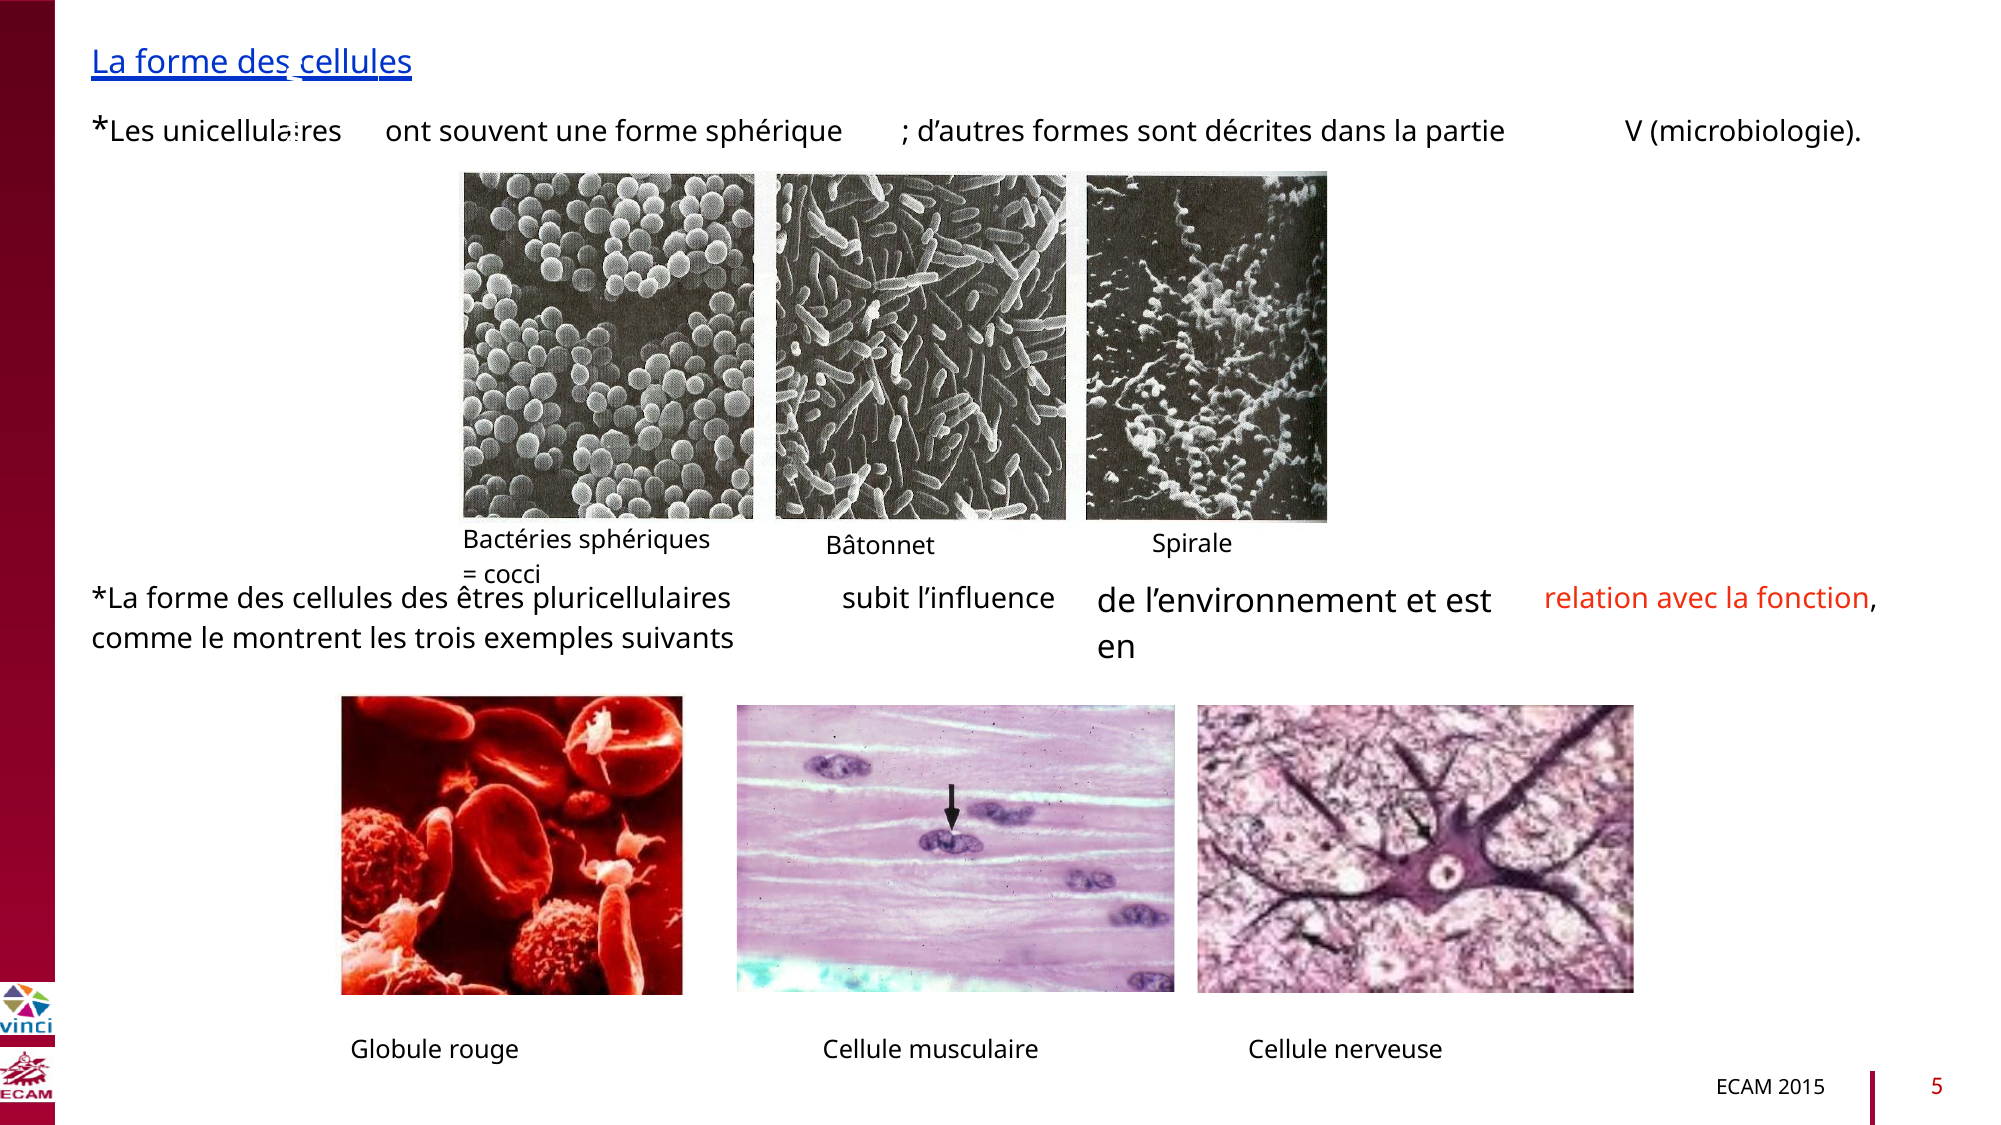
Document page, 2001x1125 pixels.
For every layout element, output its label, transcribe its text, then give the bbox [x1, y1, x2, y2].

text_box Cellule nerveuse [1246, 1034, 1473, 1069]
text_box Bactéries sphériques [460, 523, 755, 558]
text_box [458, 171, 1328, 538]
text_box [736, 705, 1175, 992]
text_box 5 [1928, 1071, 1952, 1105]
text_box Cellule musculaire [820, 1034, 1071, 1069]
text_box [248, 52, 261, 78]
text_box ; d’autres formes sont décrites dans la partie [899, 114, 1613, 153]
text_box [131, 52, 143, 78]
text_box Globule rouge [348, 1034, 541, 1069]
text_box relation avec la fonction, [1542, 581, 1935, 619]
text_box La forme des cellules [89, 43, 276, 86]
text_box [321, 52, 333, 78]
text_box V (microbiologie). [1623, 114, 1901, 153]
text_box ECAM 2015 [1713, 1074, 1828, 1100]
text_box [335, 693, 711, 995]
text_box *Les unicellulaires [89, 111, 276, 154]
text_box La forme des cellules [309, 43, 469, 86]
text_box *Les unicellulaires [309, 111, 382, 154]
text_box B2040-Chimie du vivant et environnement [276, 12, 309, 598]
text_box [1197, 705, 1634, 993]
text_box = cocci [460, 558, 562, 581]
text_box [0, 0, 55, 1125]
text_box ont souvent une forme sphérique [383, 114, 898, 153]
text_box *La forme des cellules des êtres pluricellulaires comme le montrent les trois exemples suivants [89, 581, 839, 659]
text_box subit l’influence [840, 581, 1094, 619]
text_box Bâtonnet [823, 530, 956, 564]
text_box Spirale de l’environnement et est en [1094, 528, 1541, 619]
